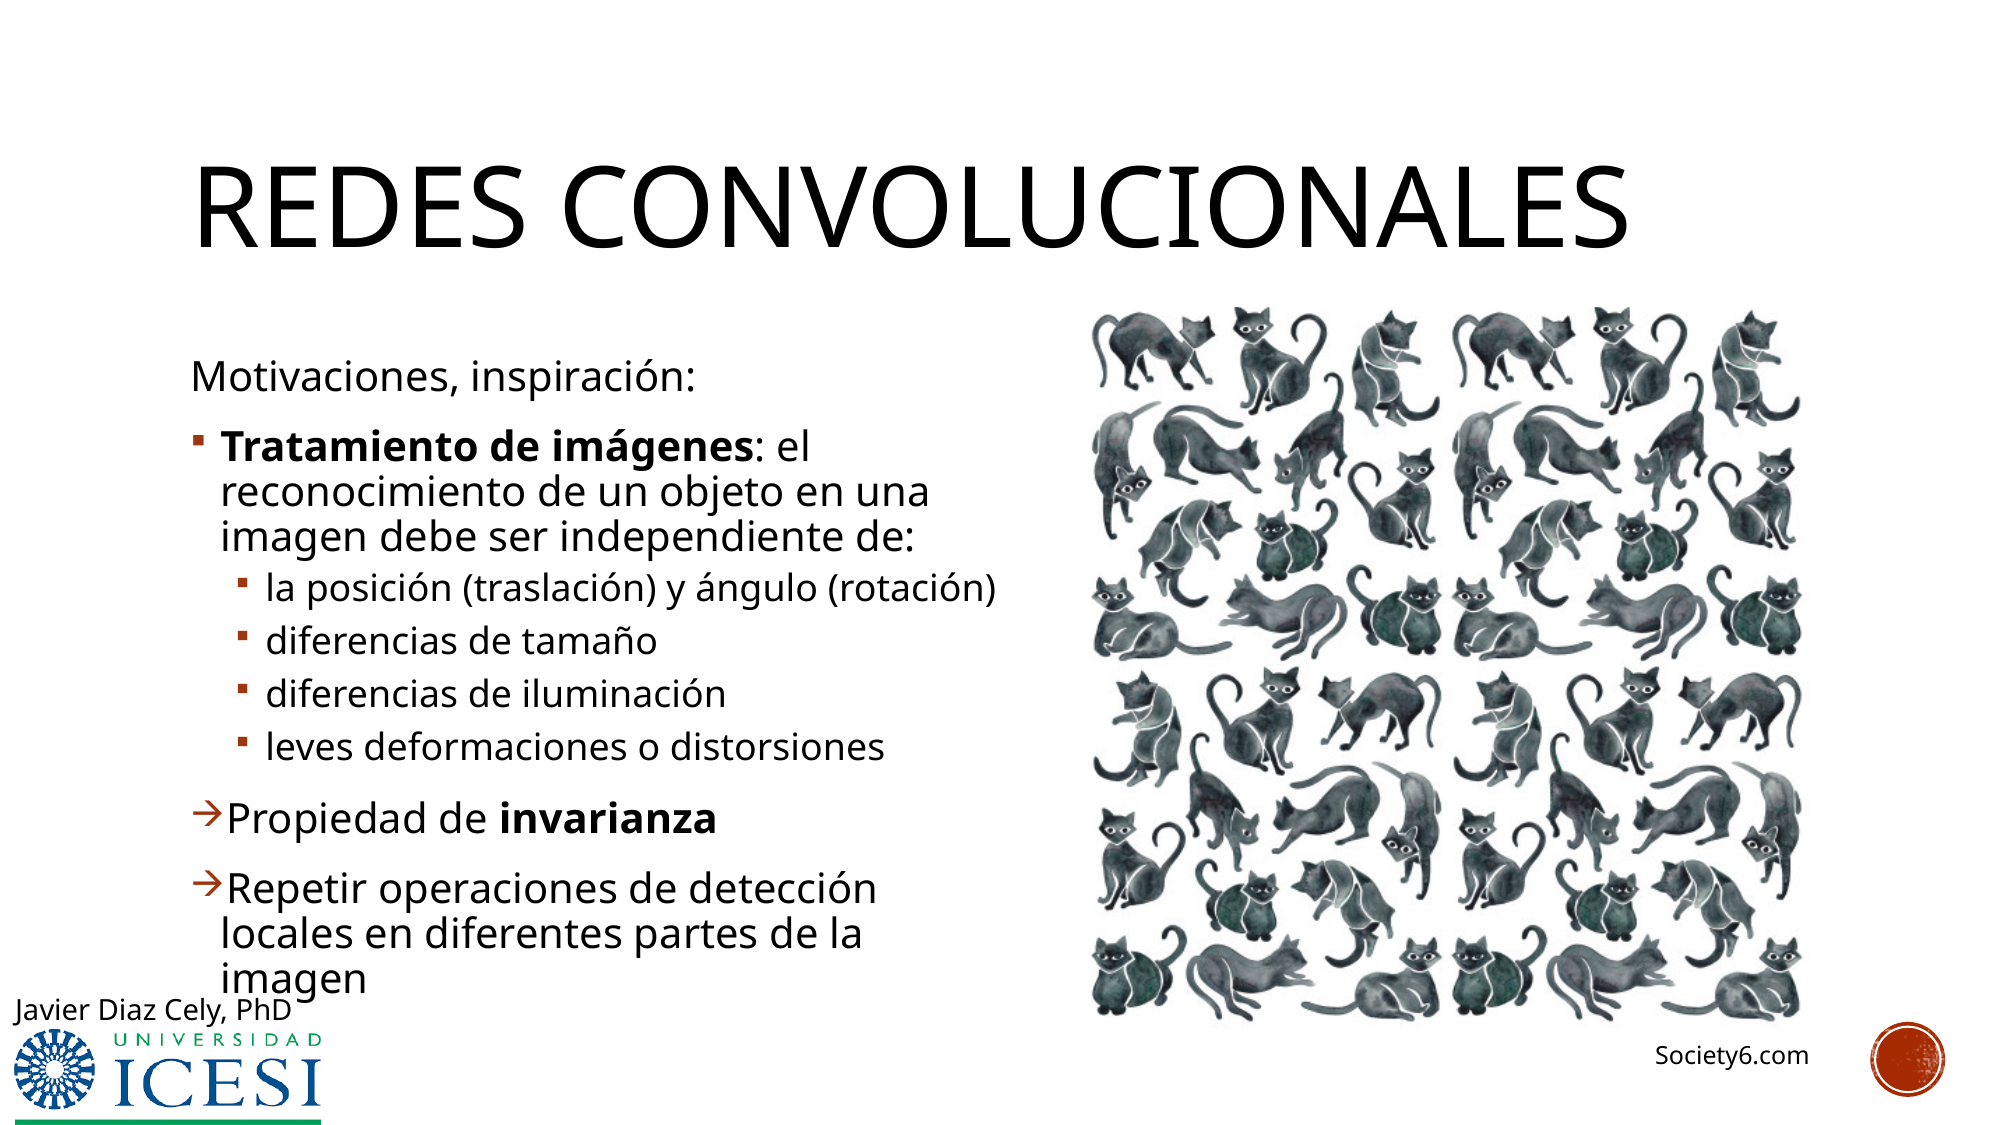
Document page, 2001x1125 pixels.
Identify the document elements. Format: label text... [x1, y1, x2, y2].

title Redes convolucionales [175, 79, 1826, 344]
text_box Society6.com [1640, 1031, 1826, 1077]
list Motivaciones, inspiración: Tratamiento de imágenes: el reconocimiento de un objeto en una imagen debe ser independiente de: la posición (traslación) y ángulo (rotación) diferencias de tamaño diferencias de iluminación leves deformaciones o distorsiones Propiedad de invarianza Repetir operaciones de detección locales en diferentes partes de la imagen [175, 348, 1032, 1013]
picture [14, 1029, 321, 1125]
picture [1091, 307, 1811, 1030]
text_box Javier Diaz Cely, PhD [0, 987, 309, 1037]
